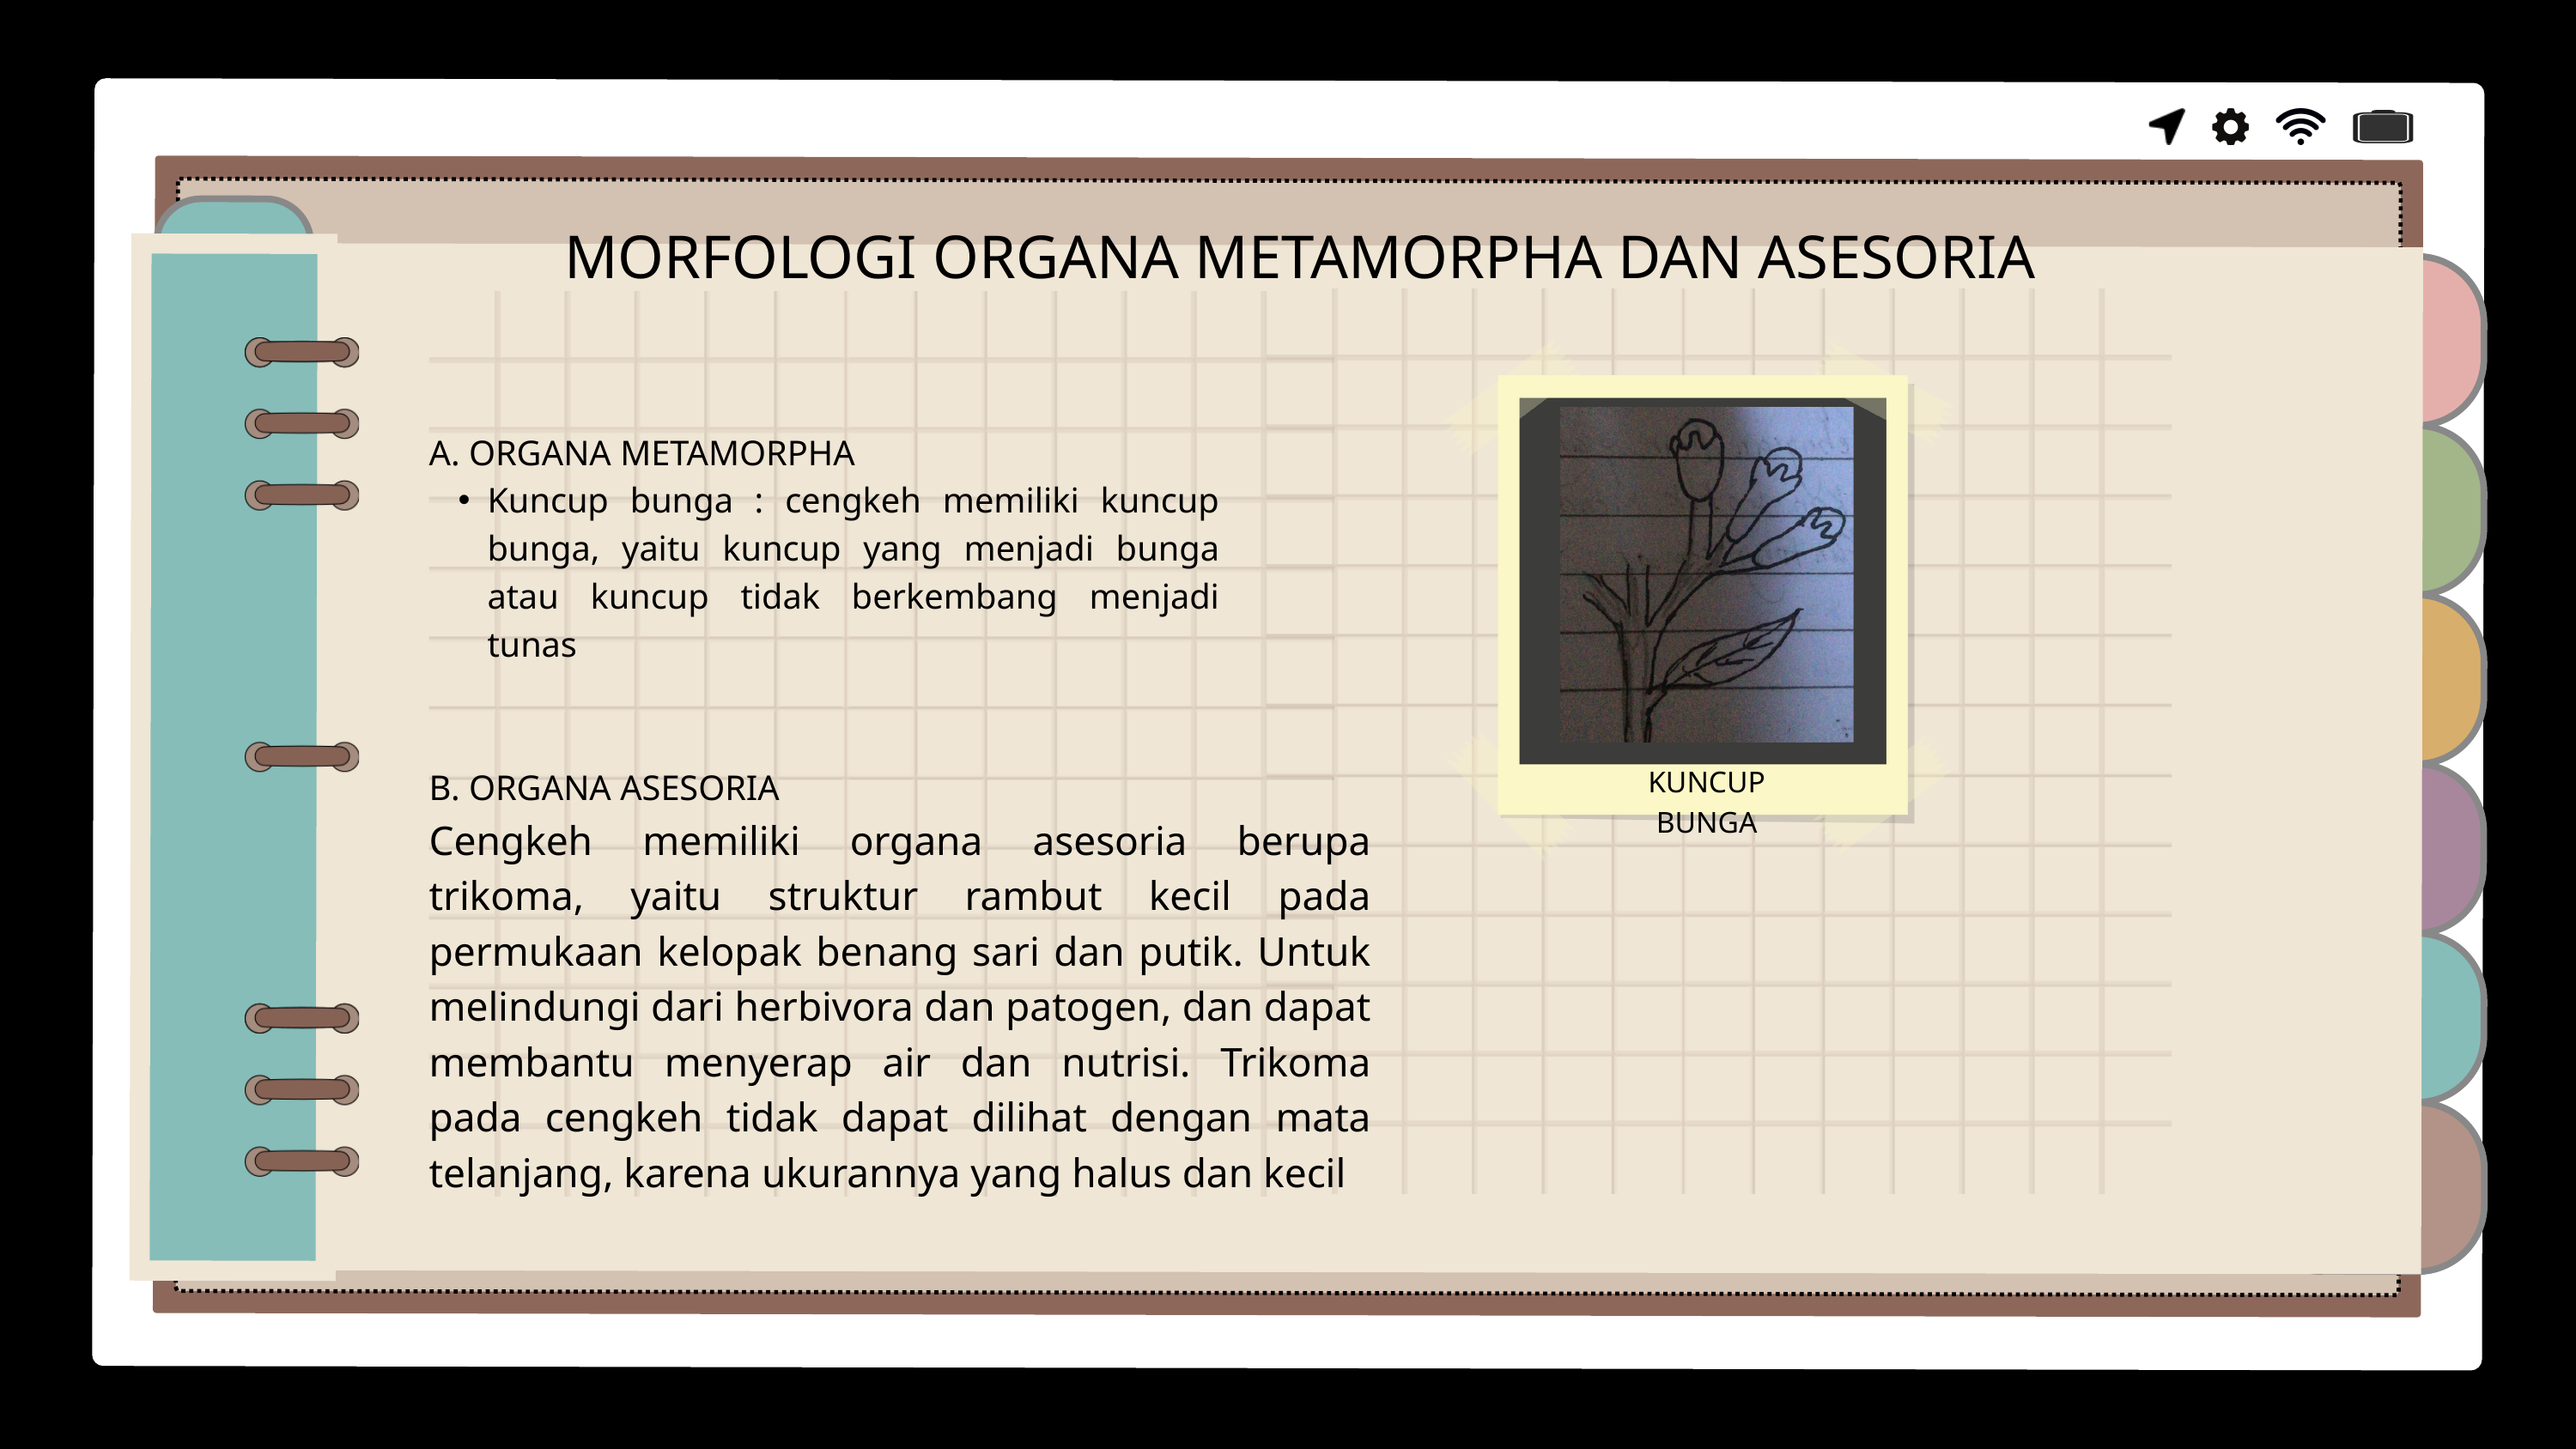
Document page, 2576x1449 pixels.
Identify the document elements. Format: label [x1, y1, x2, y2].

text_box [283, 180, 2400, 242]
text_box [176, 180, 184, 242]
text_box [154, 157, 2422, 244]
text_box [92, 77, 2485, 1371]
text_box [329, 245, 2423, 1273]
text_box [2429, 256, 2485, 1272]
text_box [428, 288, 2172, 1197]
text_box [154, 1278, 2422, 1316]
text_box [140, 243, 327, 1271]
text_box [176, 1278, 2400, 1294]
text_box [188, 166, 279, 242]
